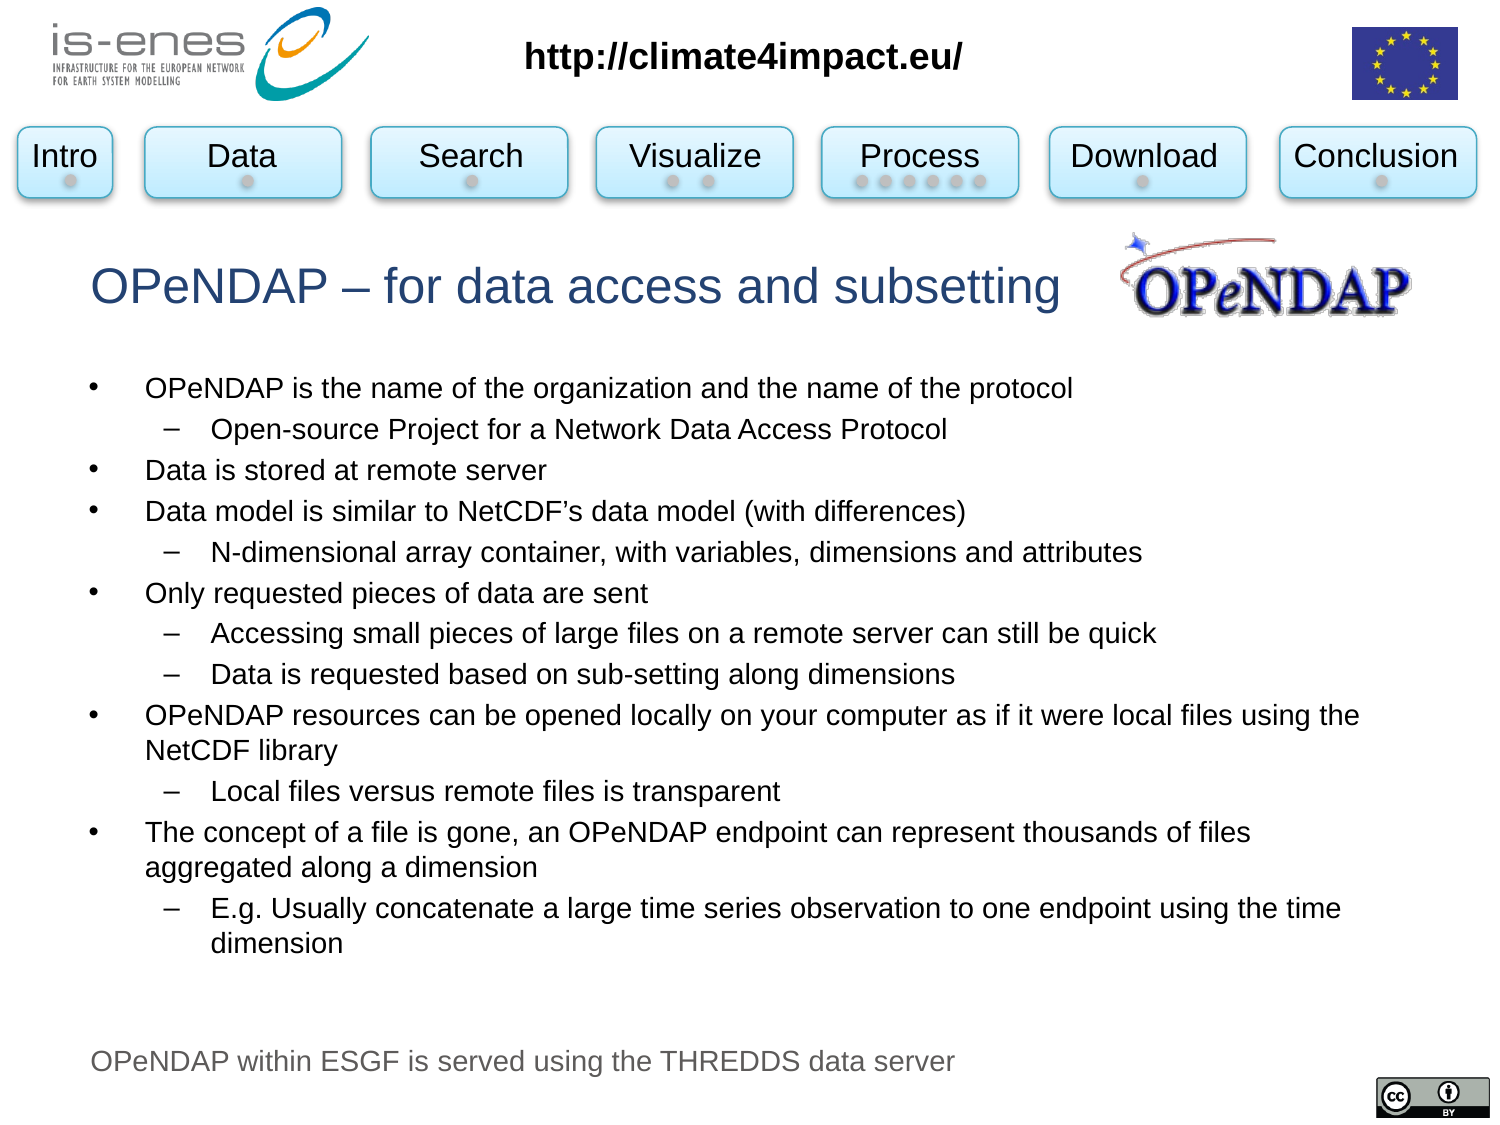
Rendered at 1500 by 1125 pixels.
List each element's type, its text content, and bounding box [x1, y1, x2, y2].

list OPeNDAP is the name of the organization and the name of the protocol Open-source Project for a Network Data Access Protocol Data is stored at remote server Data model is similar to NetCDF’s data model (with differences) N-dimensional array container, with variables, dimensions and attributes Only requested pieces of data are sent Accessing small pieces of large files on a remote server can still be quick Data is requested based on sub-setting along dimensions OPeNDAP resources can be opened locally on your computer as if it were local files using the NetCDF library Local files versus remote files is transparent The concept of a file is gone, an OPeNDAP endpoint can represent thousands of files aggregated along a dimension E.g. Usually concatenate a large time series observation to one endpoint using the time dimension [73, 361, 1424, 1083]
text_box OPeNDAP within ESGF is served using the THREDDS data server [75, 1035, 1426, 1105]
picture [53, 7, 369, 101]
picture [1376, 1077, 1490, 1118]
title OPeNDAP – for data access and subsetting [75, 245, 1102, 338]
picture [1352, 27, 1458, 100]
picture [1107, 207, 1424, 351]
